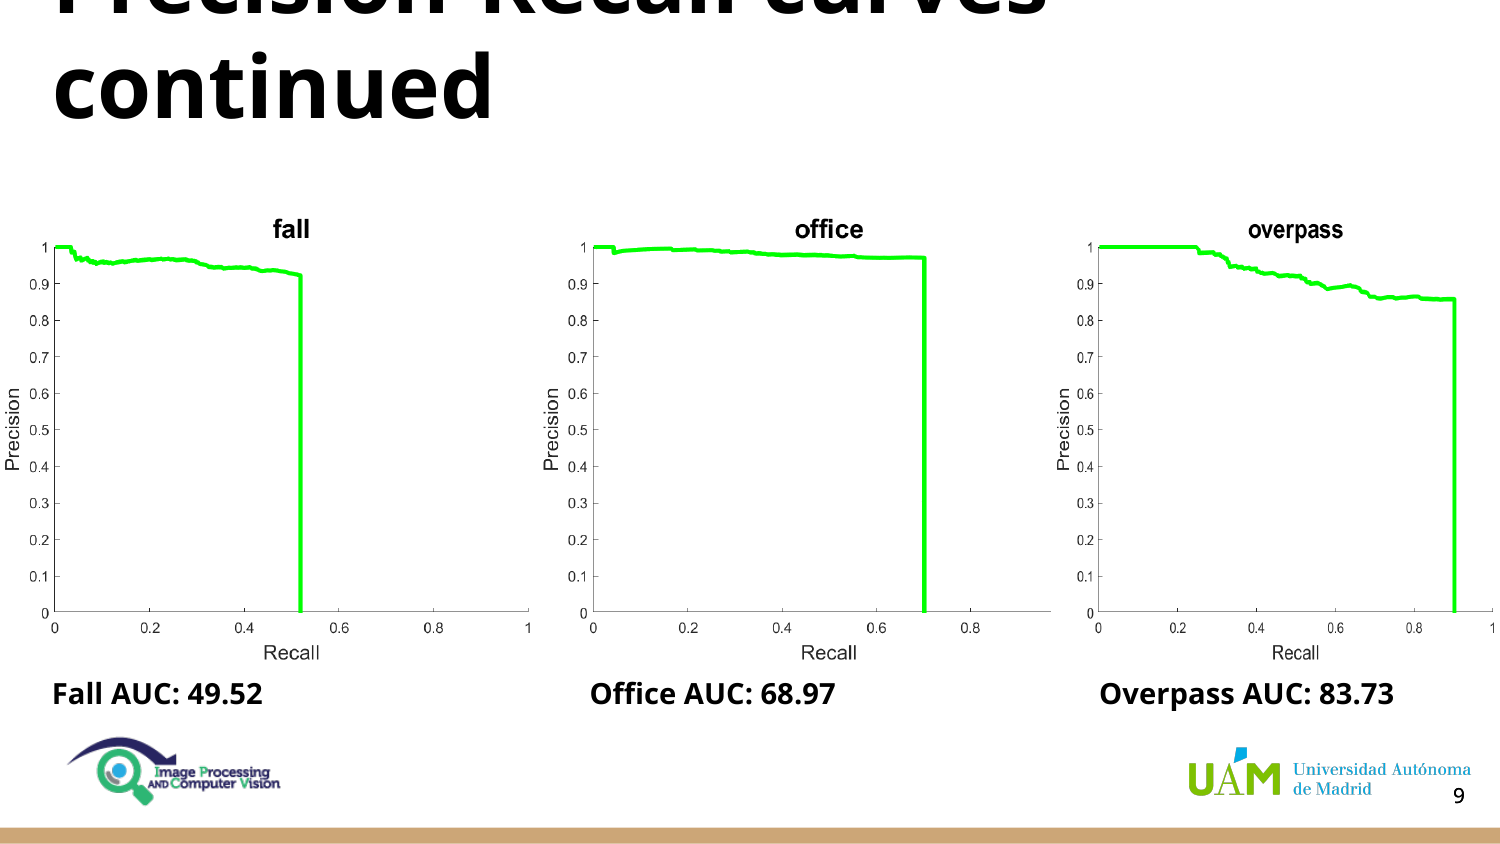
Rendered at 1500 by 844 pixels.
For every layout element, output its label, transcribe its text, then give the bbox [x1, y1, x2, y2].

title Precision-Recall curves continued [37, 14, 1435, 151]
picture [61, 731, 287, 813]
text_box Fall AUC: 49.52 [37, 672, 388, 718]
picture [0, 207, 1500, 664]
picture [1186, 691, 1473, 844]
text_box Office AUC: 68.97 [574, 672, 926, 718]
text_box Overpass AUC: 83.73 [1084, 672, 1435, 718]
